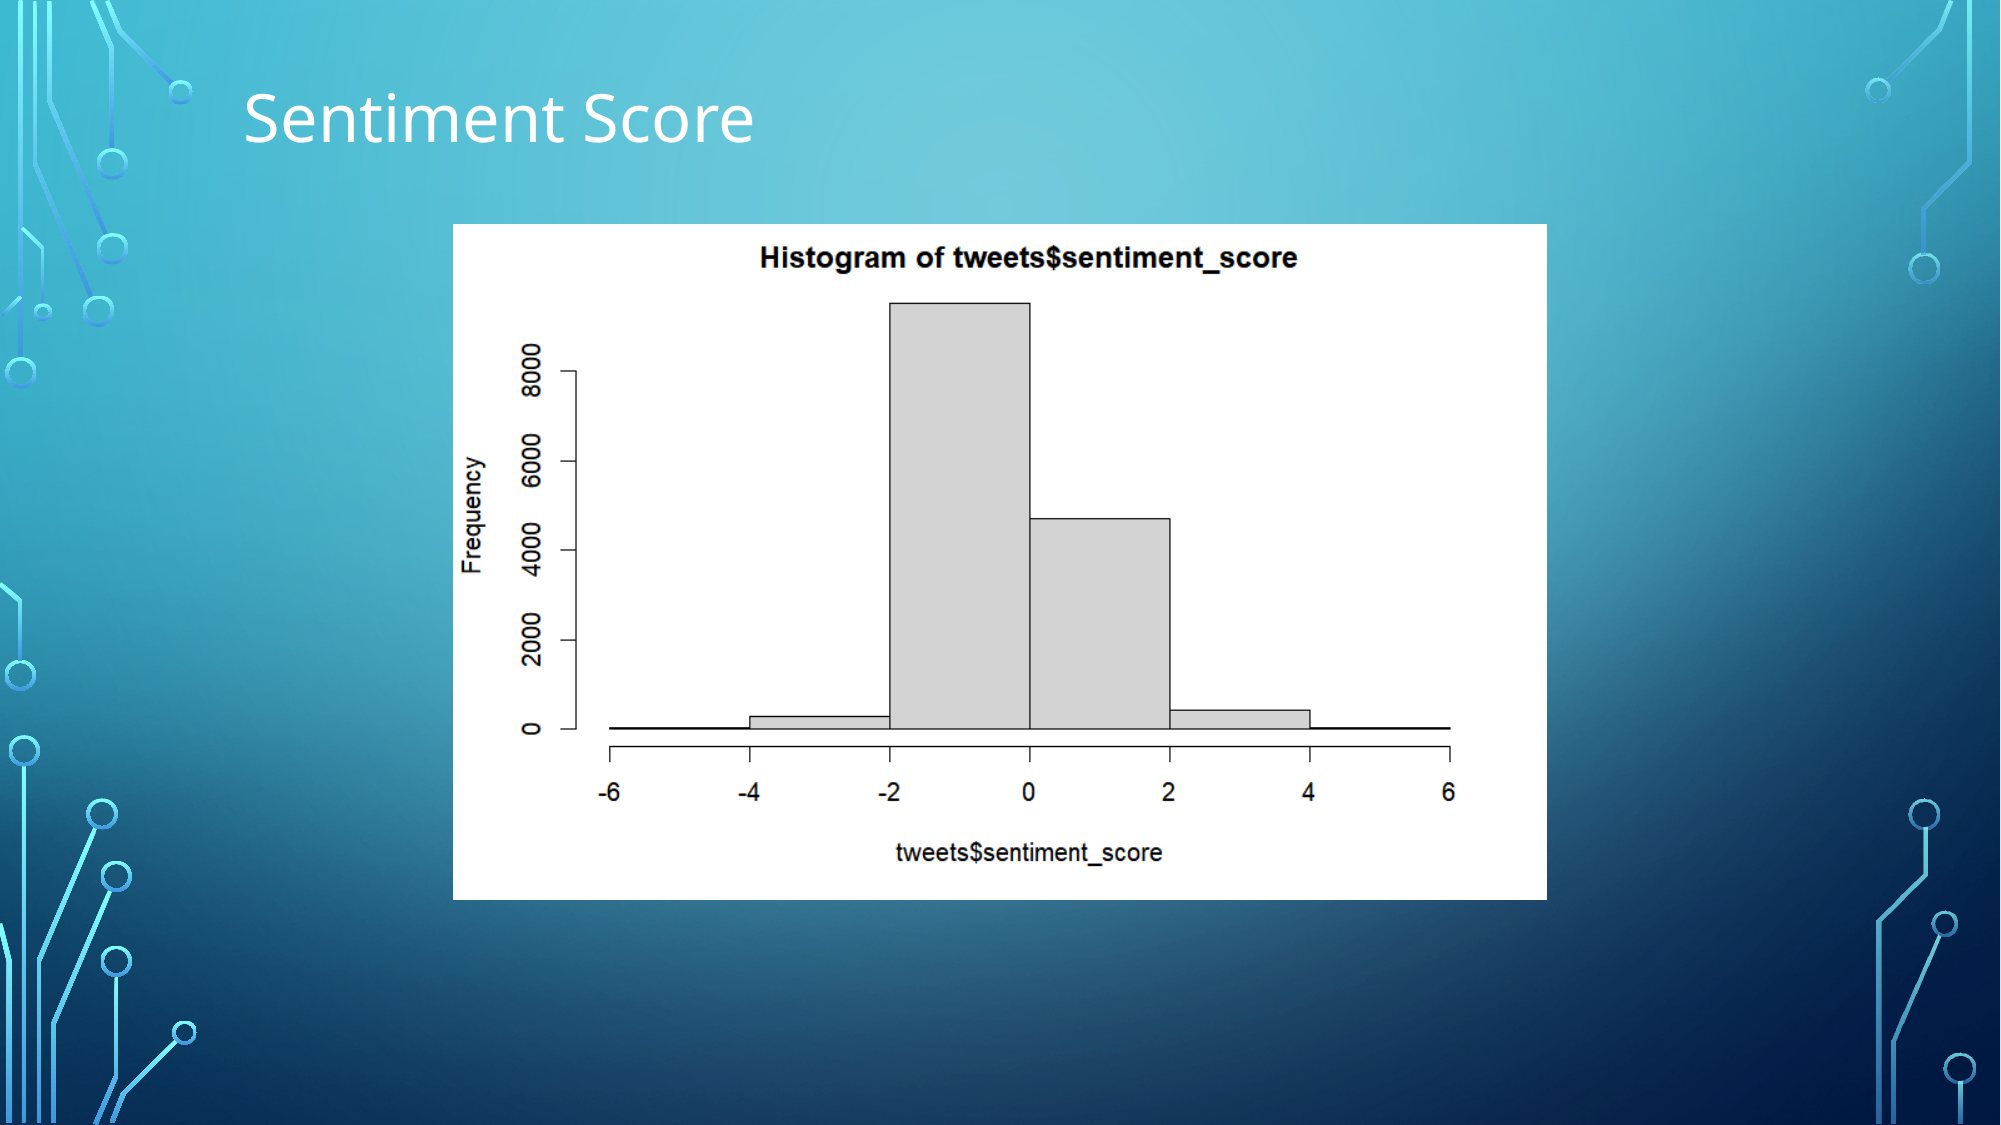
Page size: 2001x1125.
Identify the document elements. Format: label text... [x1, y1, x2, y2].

text_box Sentiment Score [194, 68, 1725, 164]
picture [452, 224, 1548, 901]
